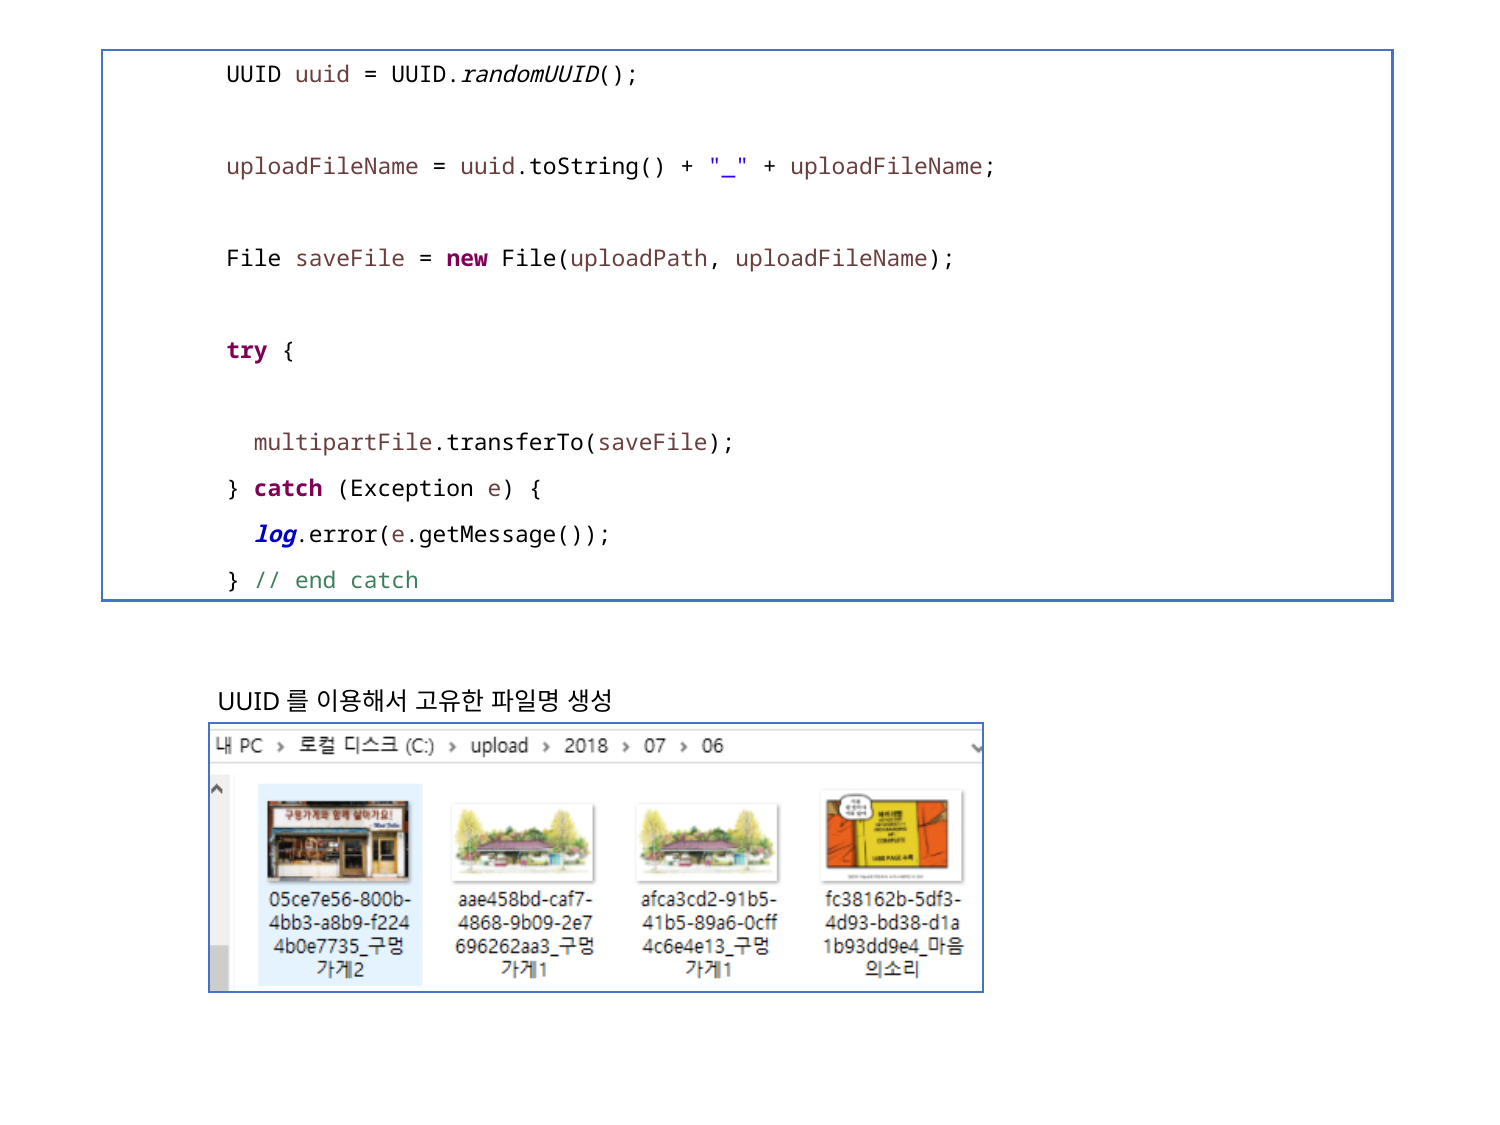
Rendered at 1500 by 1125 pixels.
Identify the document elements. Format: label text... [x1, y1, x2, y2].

picture [210, 723, 982, 991]
text_box UUID uuid = UUID.randomUUID(); uploadFileName = uuid.toString() + "_" + uploadFileName; File saveFile = new File(uploadPath, uploadFileName); try { multipartFile.transferTo(saveFile); } catch (Exception e) { log.error(e.getMessage()); } // end catch [101, 49, 1394, 602]
text_box UUID를 이용해서 고유한 파일명 생성 [202, 677, 923, 724]
